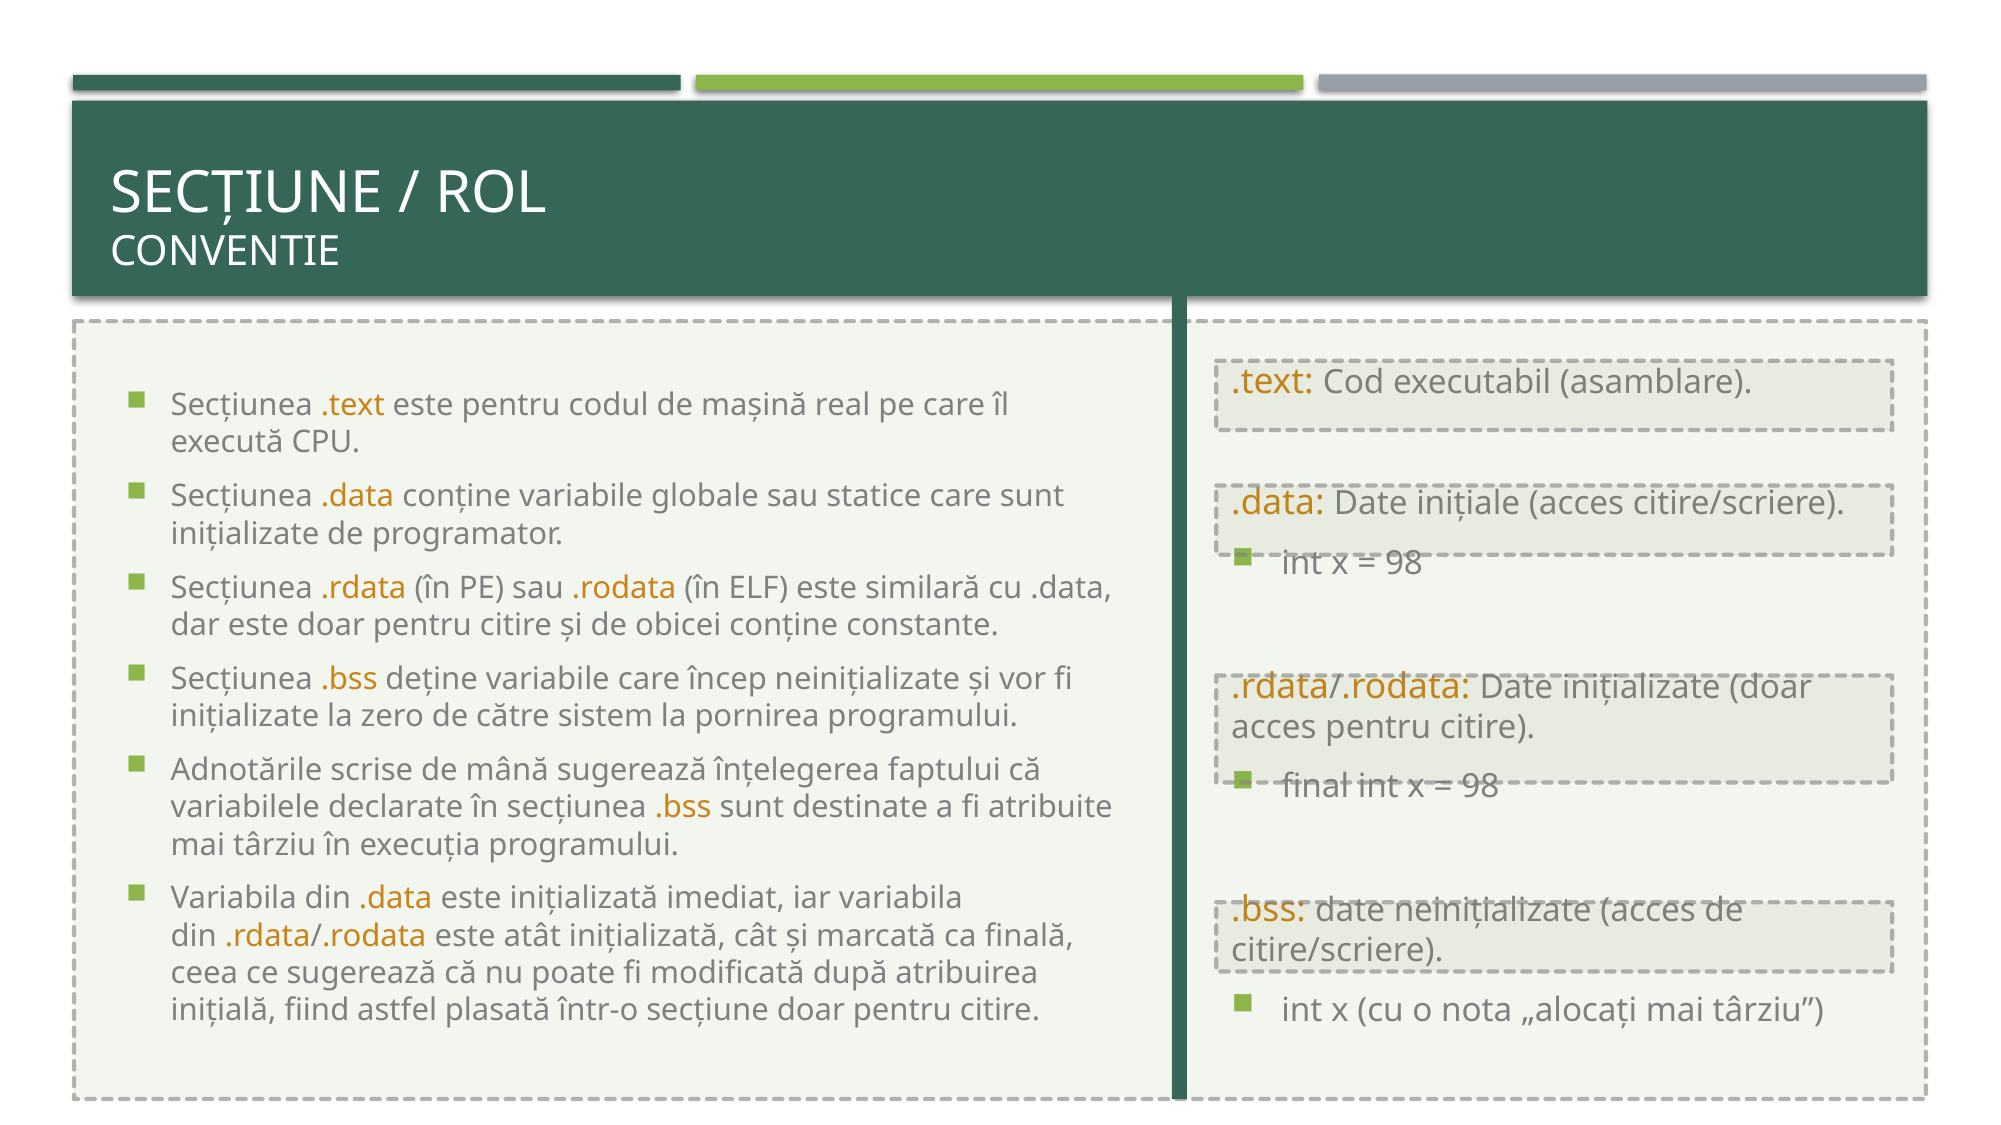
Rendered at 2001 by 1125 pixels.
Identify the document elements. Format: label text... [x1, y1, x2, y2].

text_box [1216, 360, 1893, 431]
title Secțiune / rol Conventie [95, 115, 1905, 282]
text_box [1216, 485, 1893, 555]
text_box [1189, 321, 1926, 1100]
text_box [1216, 675, 1893, 783]
list Secțiunea .text este pentru codul de mașină real pe care îl execută CPU. Secțiunea .data conține variabile globale sau statice care sunt inițializate de programator. Secțiunea .rdata (în PE) sau .rodata (în ELF) este similară cu .data, dar este doar pentru citire și de obicei conține constante. Secțiunea .bss deține variabile care încep neinițializate și vor fi inițializate la zero de către sistem la pornirea programului. Adnotările scrise de mână sugerează înțelegerea faptului că variabilele declarate în secțiunea .bss sunt destinate a fi atribuite mai târziu în execuția programului. Variabila din .data este inițializată imediat, iar variabila din .rdata/.rodata este atât inițializată, cât și marcată ca finală, ceea ce sugerează că nu poate fi modificată după atribuirea inițială, fiind astfel plasată într-o secțiune doar pentru citire. [110, 365, 1136, 1046]
text_box [1216, 902, 1893, 972]
text_box [73, 321, 1170, 1100]
text_box [1170, 164, 1189, 1101]
text_box .text: Cod executabil (asamblare). .data: Date inițiale (acces citire/scriere). int x = 98 .rdata/.rodata: Date inițializate (doar acces pentru citire). final int x = 98 .bss: date neinițializate (acces de citire/scriere). int x (cu o nota „alocați mai târziu”) [1216, 339, 1905, 1046]
